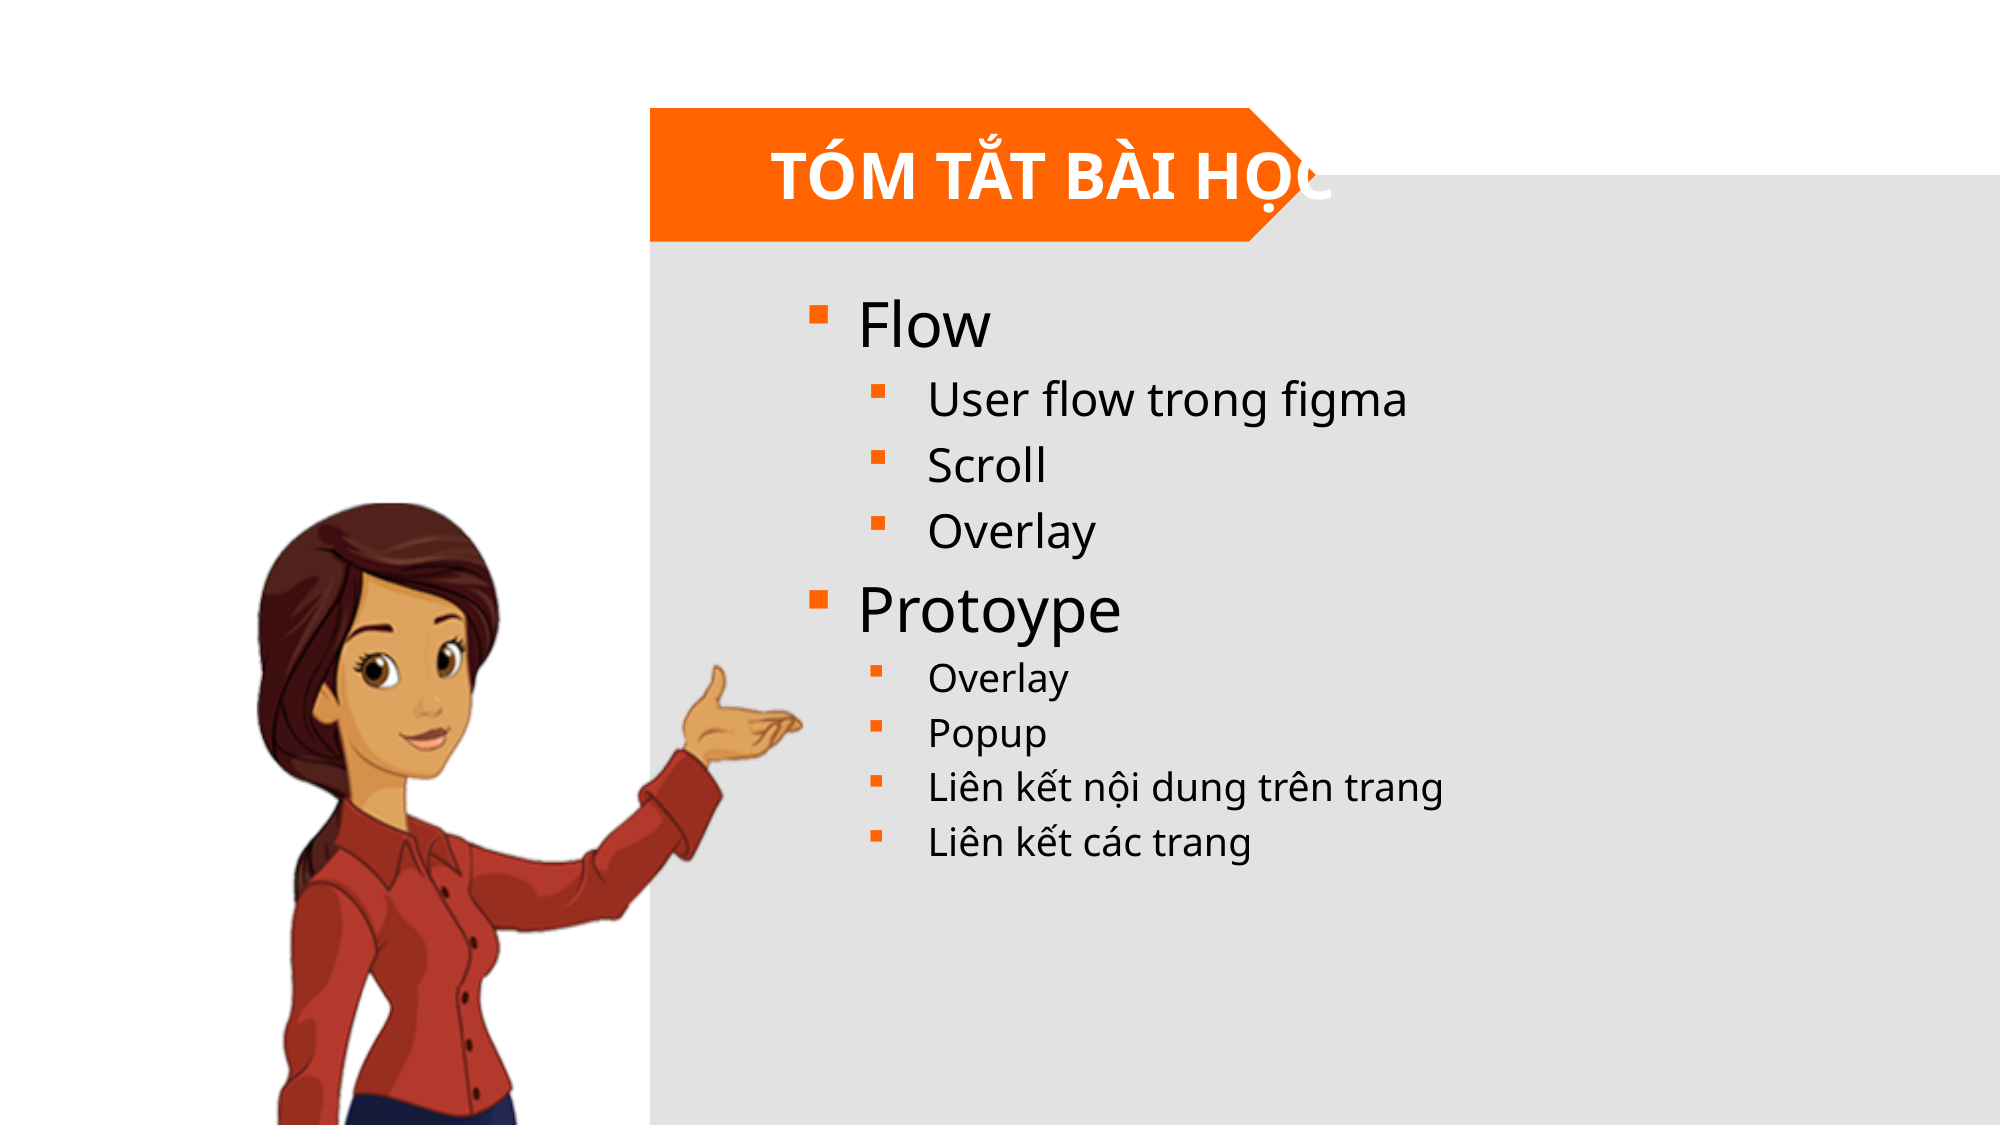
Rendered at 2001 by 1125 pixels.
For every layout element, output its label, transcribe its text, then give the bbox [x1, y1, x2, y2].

title Tóm tắt bài học [750, 124, 1358, 225]
text_box [647, 106, 1269, 244]
list Flow User flow trong figma Scroll Overlay Protoype Overlay Popup Liên kết nội dung trên trang Liên kết các trang [784, 275, 1738, 875]
picture [249, 499, 813, 1125]
text_box [648, 173, 2000, 1125]
